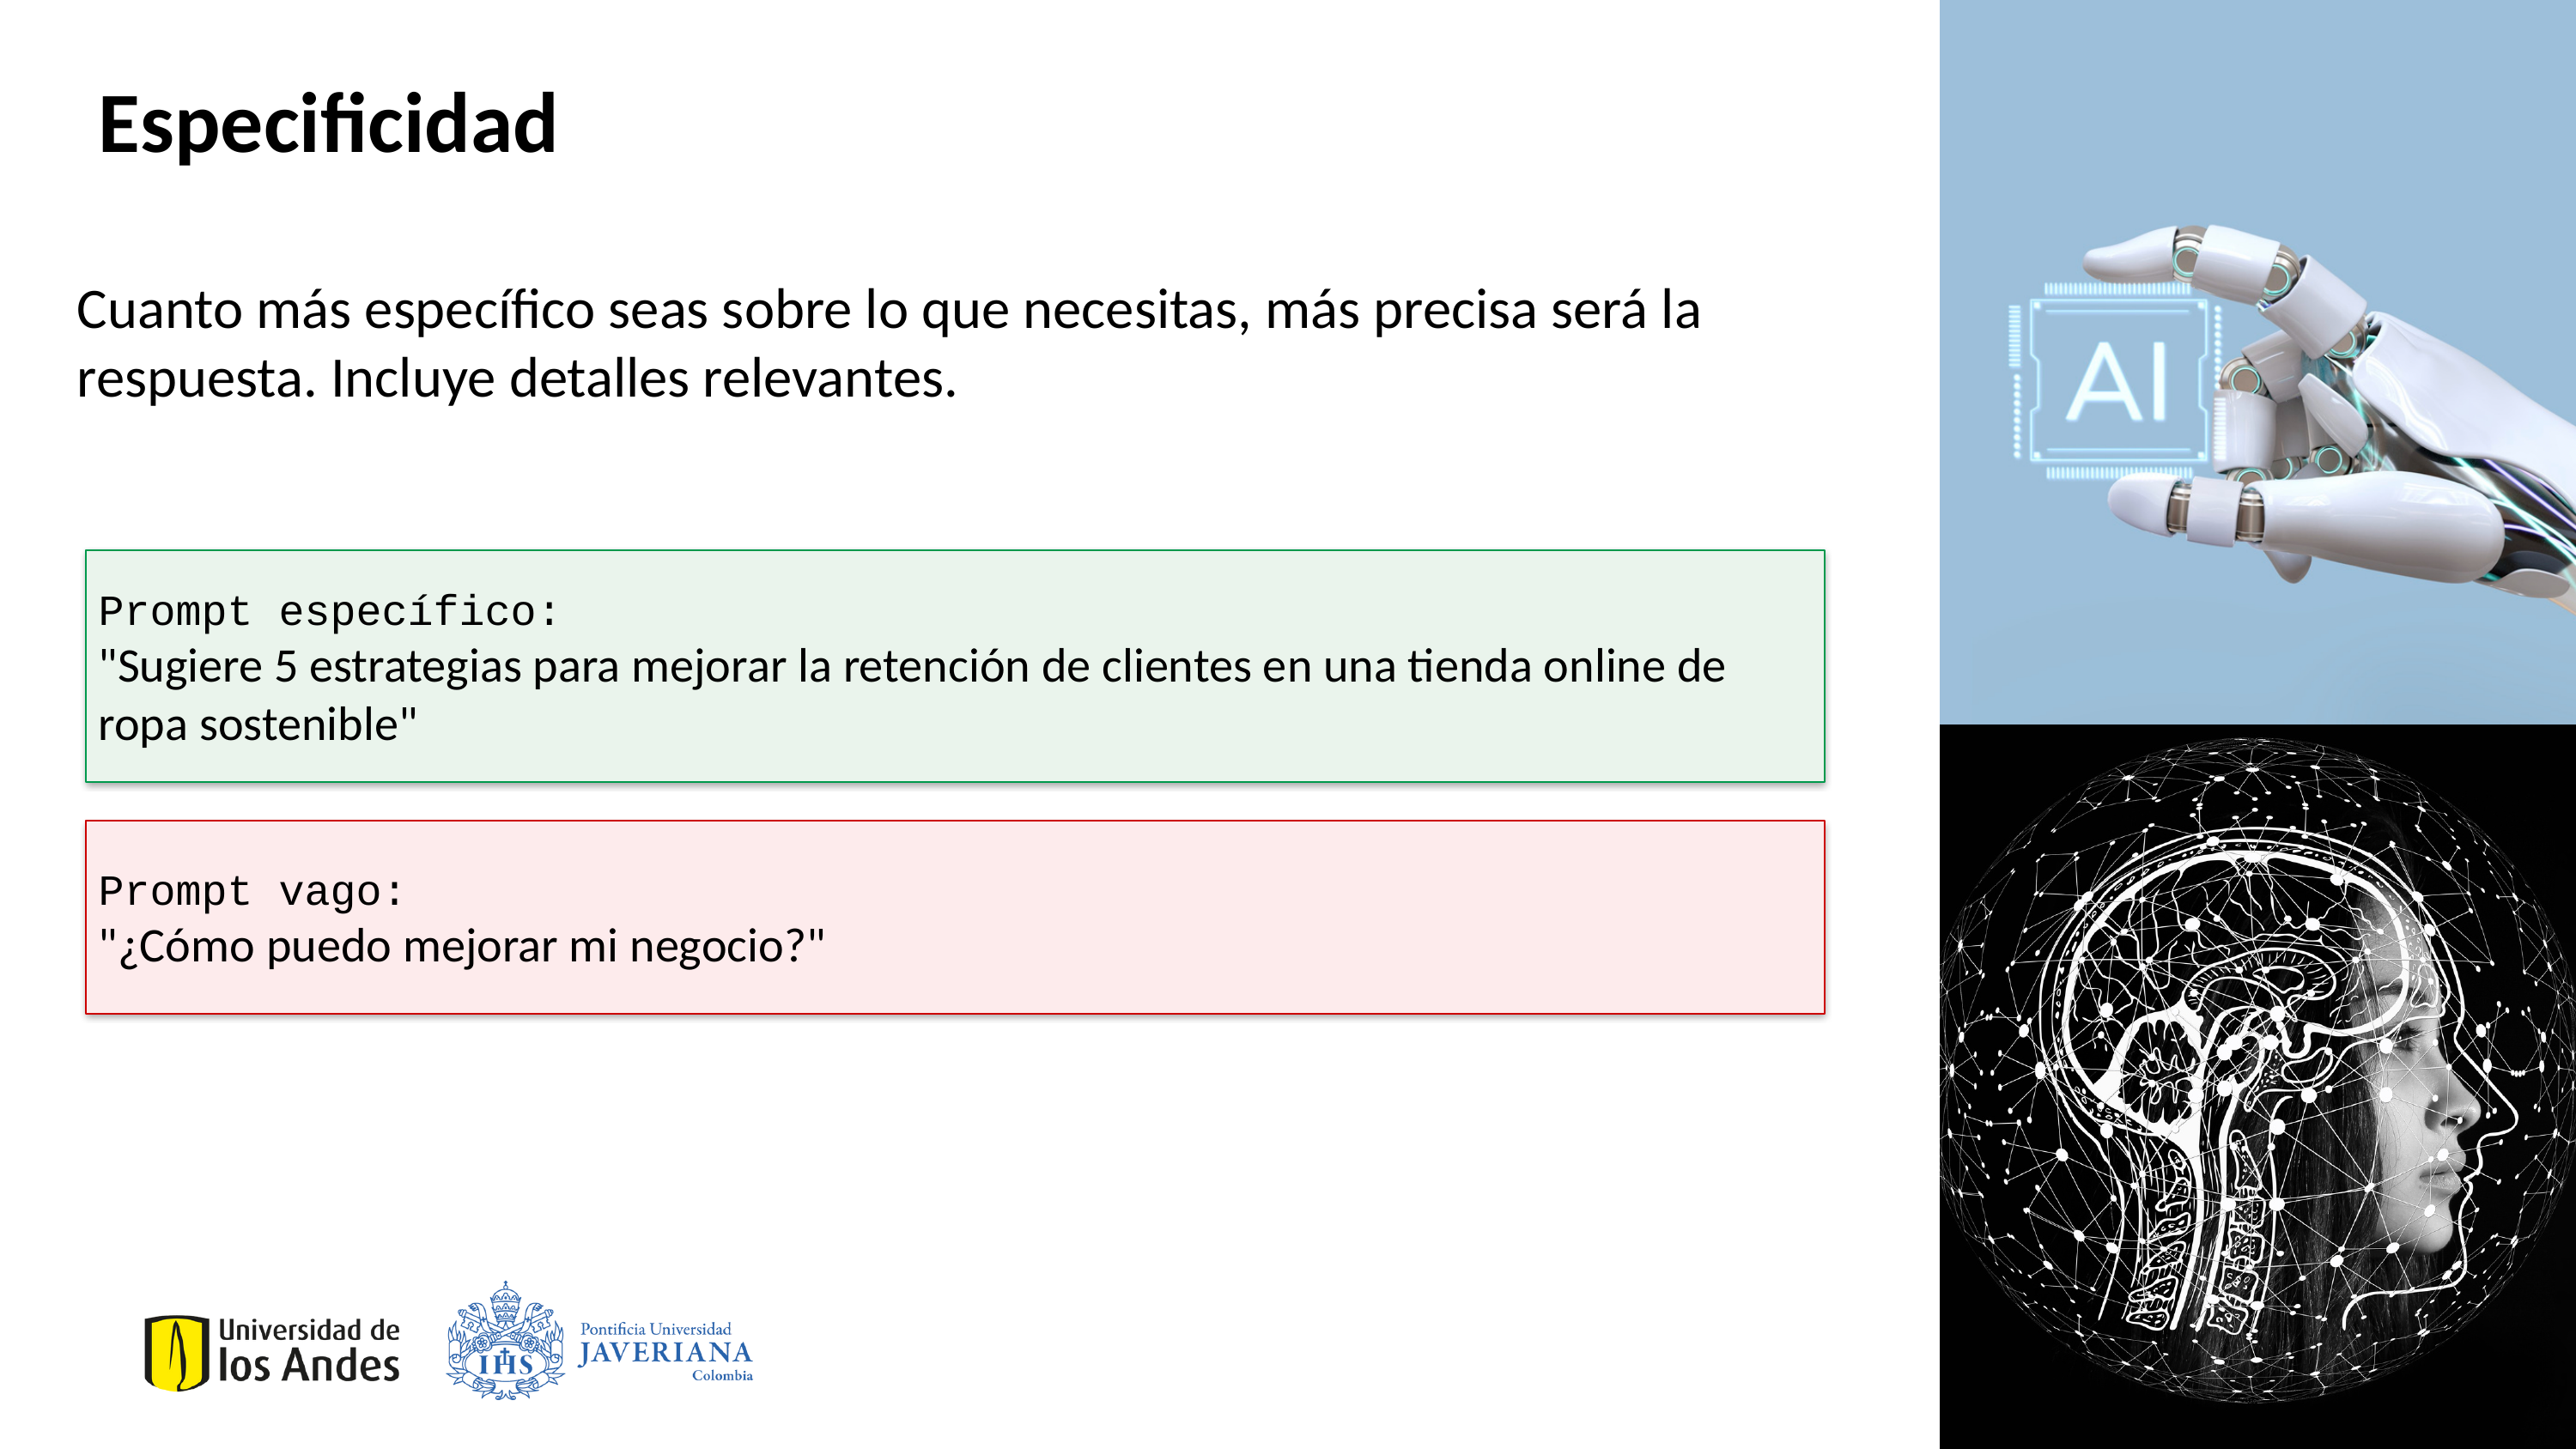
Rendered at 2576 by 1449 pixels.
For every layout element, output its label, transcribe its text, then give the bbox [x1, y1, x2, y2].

text_box [1940, 0, 2576, 724]
text_box [64, 39, 1803, 200]
text_box [1940, 724, 2576, 1449]
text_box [144, 1257, 776, 1423]
text_box Cuanto más específico seas sobre lo que necesitas, más precisa será la respuesta. Incluye detalles relevantes. [64, 264, 1932, 415]
text_box Especificidad [85, 60, 1825, 221]
text_box Prompt vago: "¿Cómo puedo mejorar mi negocio?" [85, 820, 1826, 1015]
text_box Prompt específico: "Sugiere 5 estrategias para mejorar la retención de clientes en una tienda online de ropa sostenible" [85, 549, 1826, 783]
